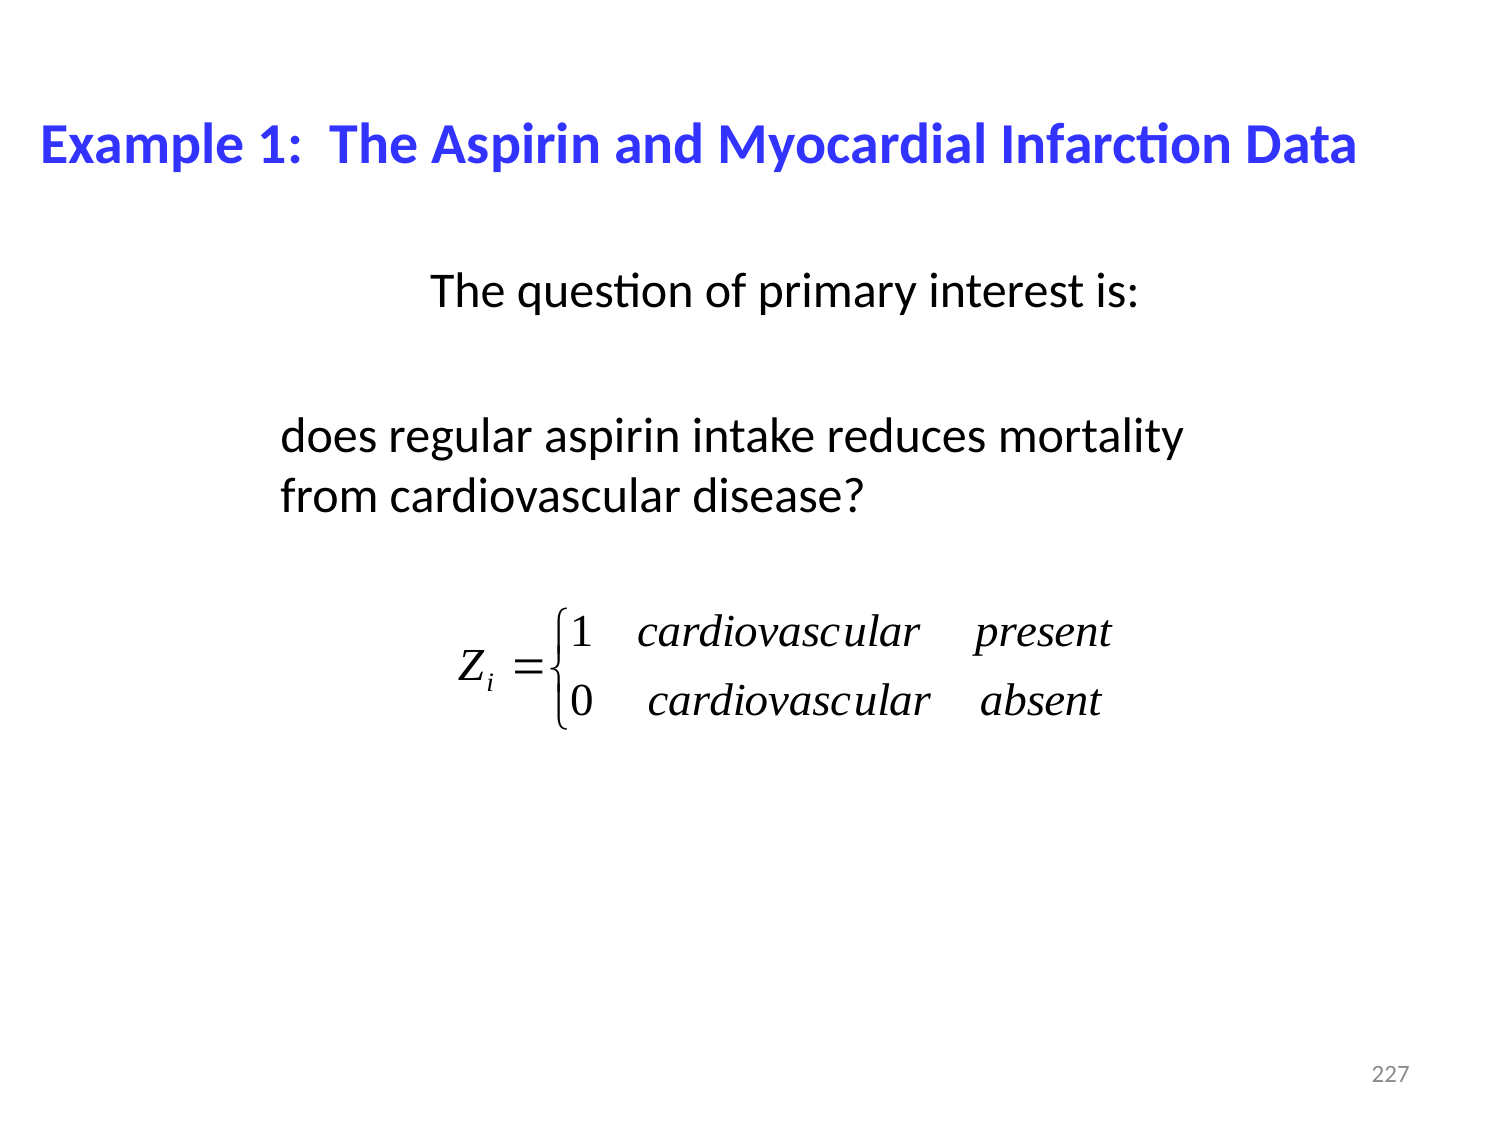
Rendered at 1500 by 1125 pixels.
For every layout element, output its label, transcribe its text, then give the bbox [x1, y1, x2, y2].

text_box The question of primary interest is: does regular aspirin intake reduces mortality from cardiovascular disease? [265, 249, 1306, 594]
title Example 1: The Aspirin and Myocardial Infarction Data [24, 62, 1375, 218]
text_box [449, 599, 1126, 738]
slide_number 227 [1074, 1042, 1425, 1103]
